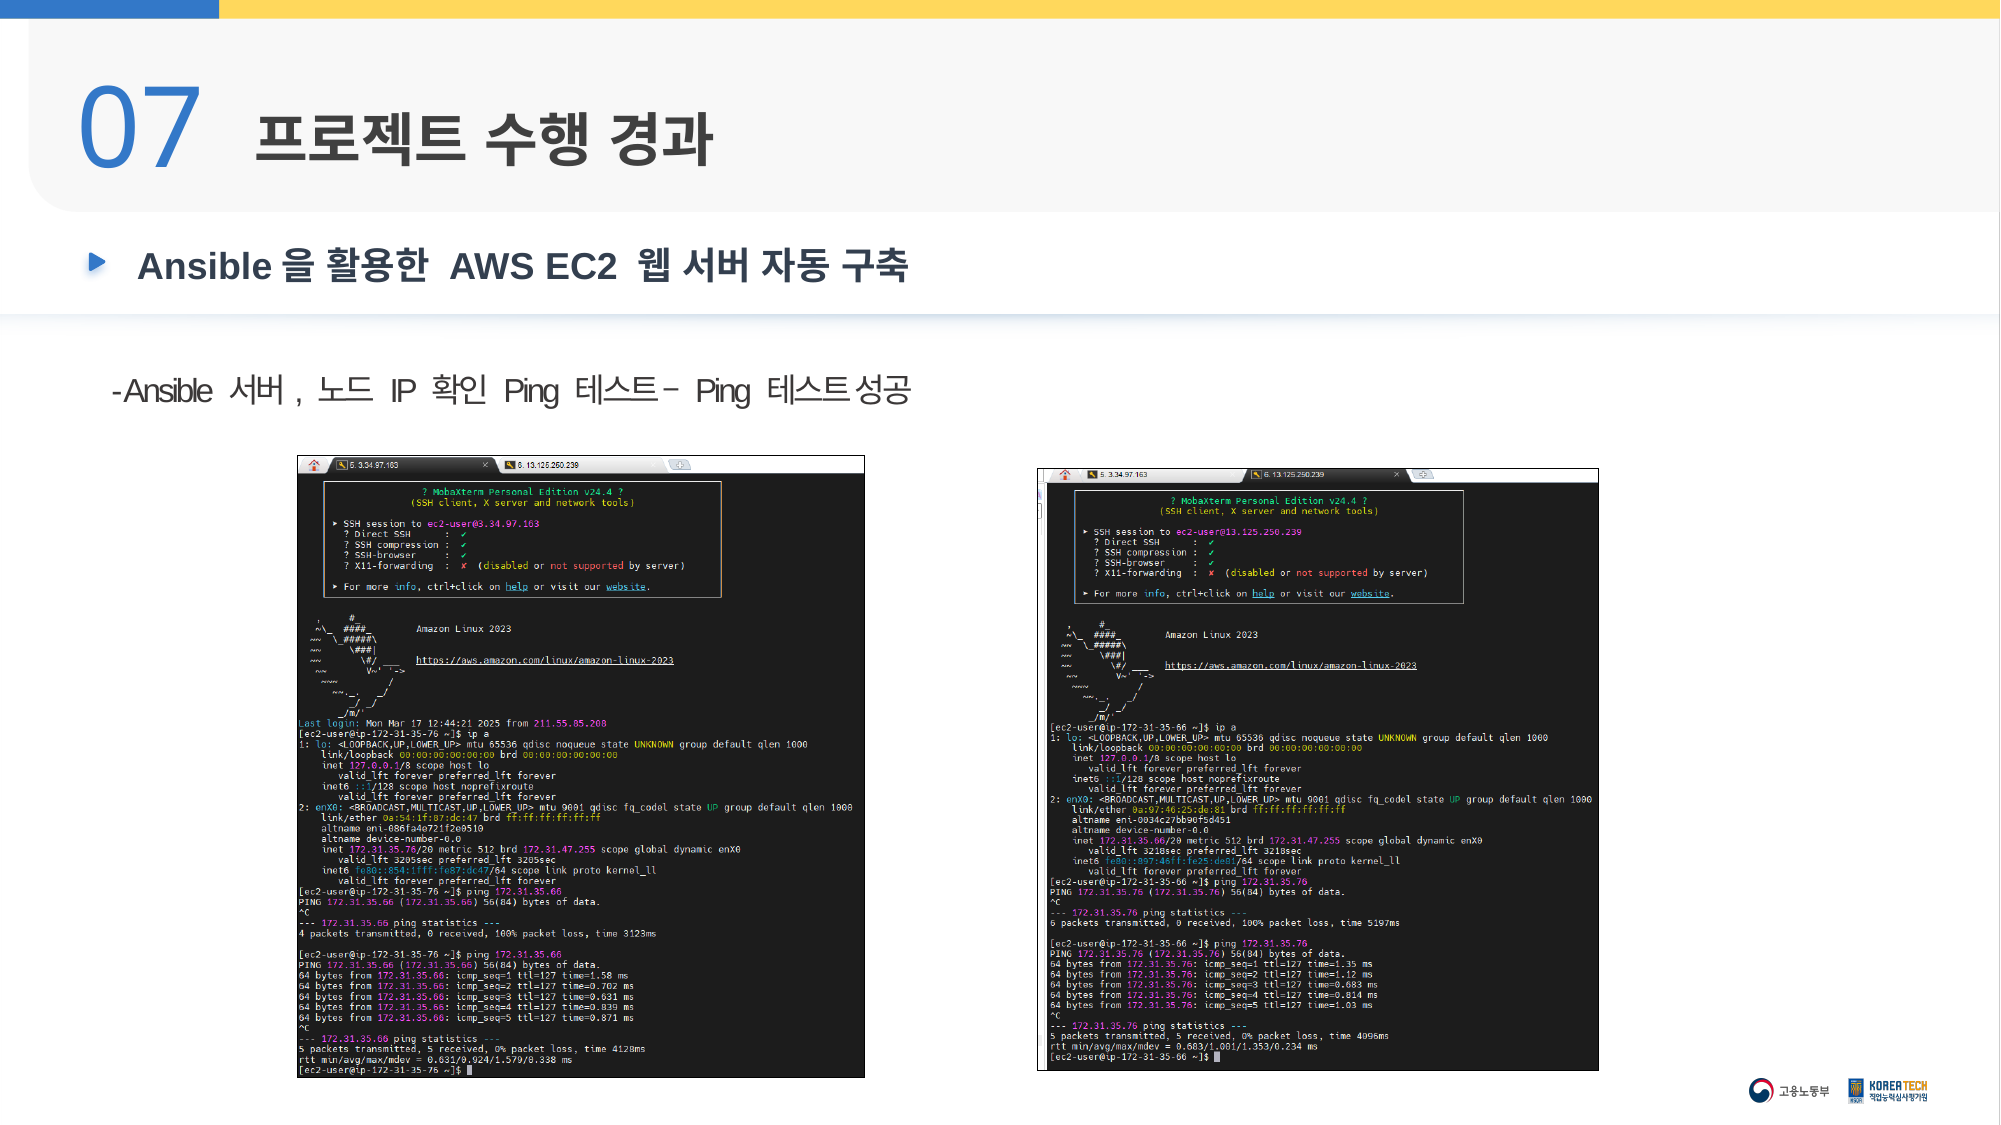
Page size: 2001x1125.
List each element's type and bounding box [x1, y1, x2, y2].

text_box [1749, 1078, 1927, 1104]
text_box [88, 234, 1816, 296]
text_box [61, 54, 1038, 191]
picture [0, 0, 2000, 1125]
